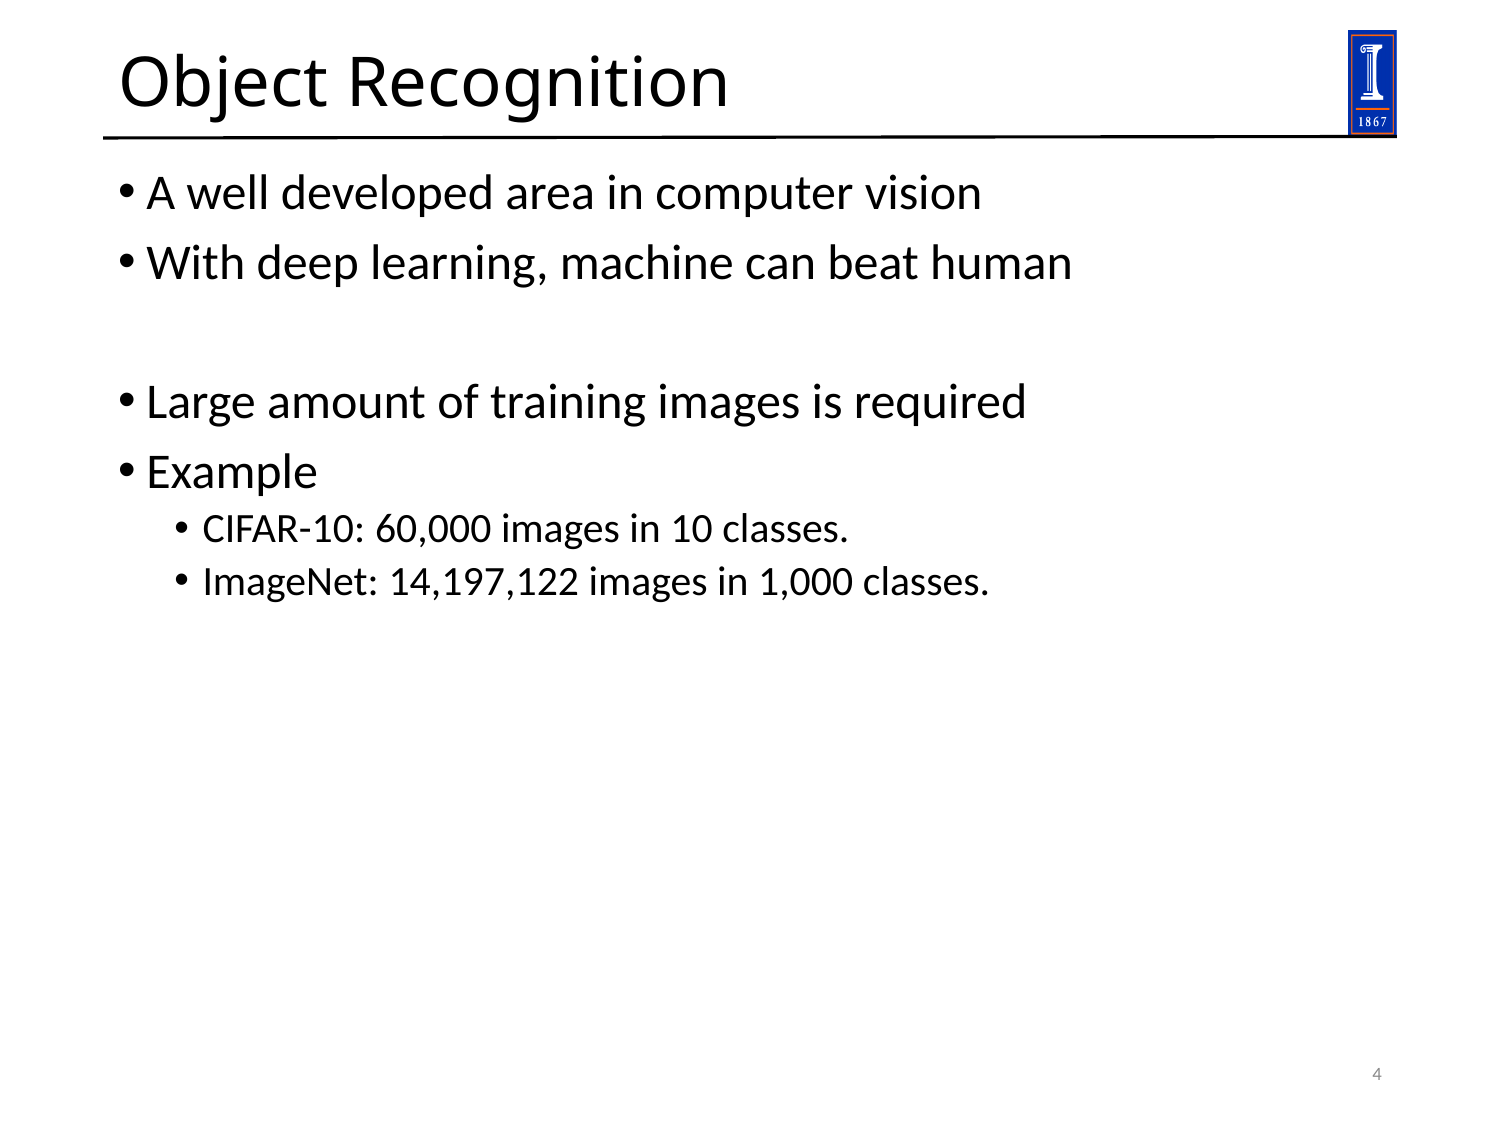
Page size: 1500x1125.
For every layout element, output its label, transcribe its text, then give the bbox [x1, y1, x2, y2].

title Object Recognition [103, 30, 1397, 138]
list A well developed area in computer vision With deep learning, machine can beat human Large amount of training images is required Example CIFAR-10: 60,000 images in 10 classes. ImageNet: 14,197,122 images in 1,000 classes. [103, 158, 1397, 1014]
slide_number 4 [1059, 1042, 1397, 1103]
